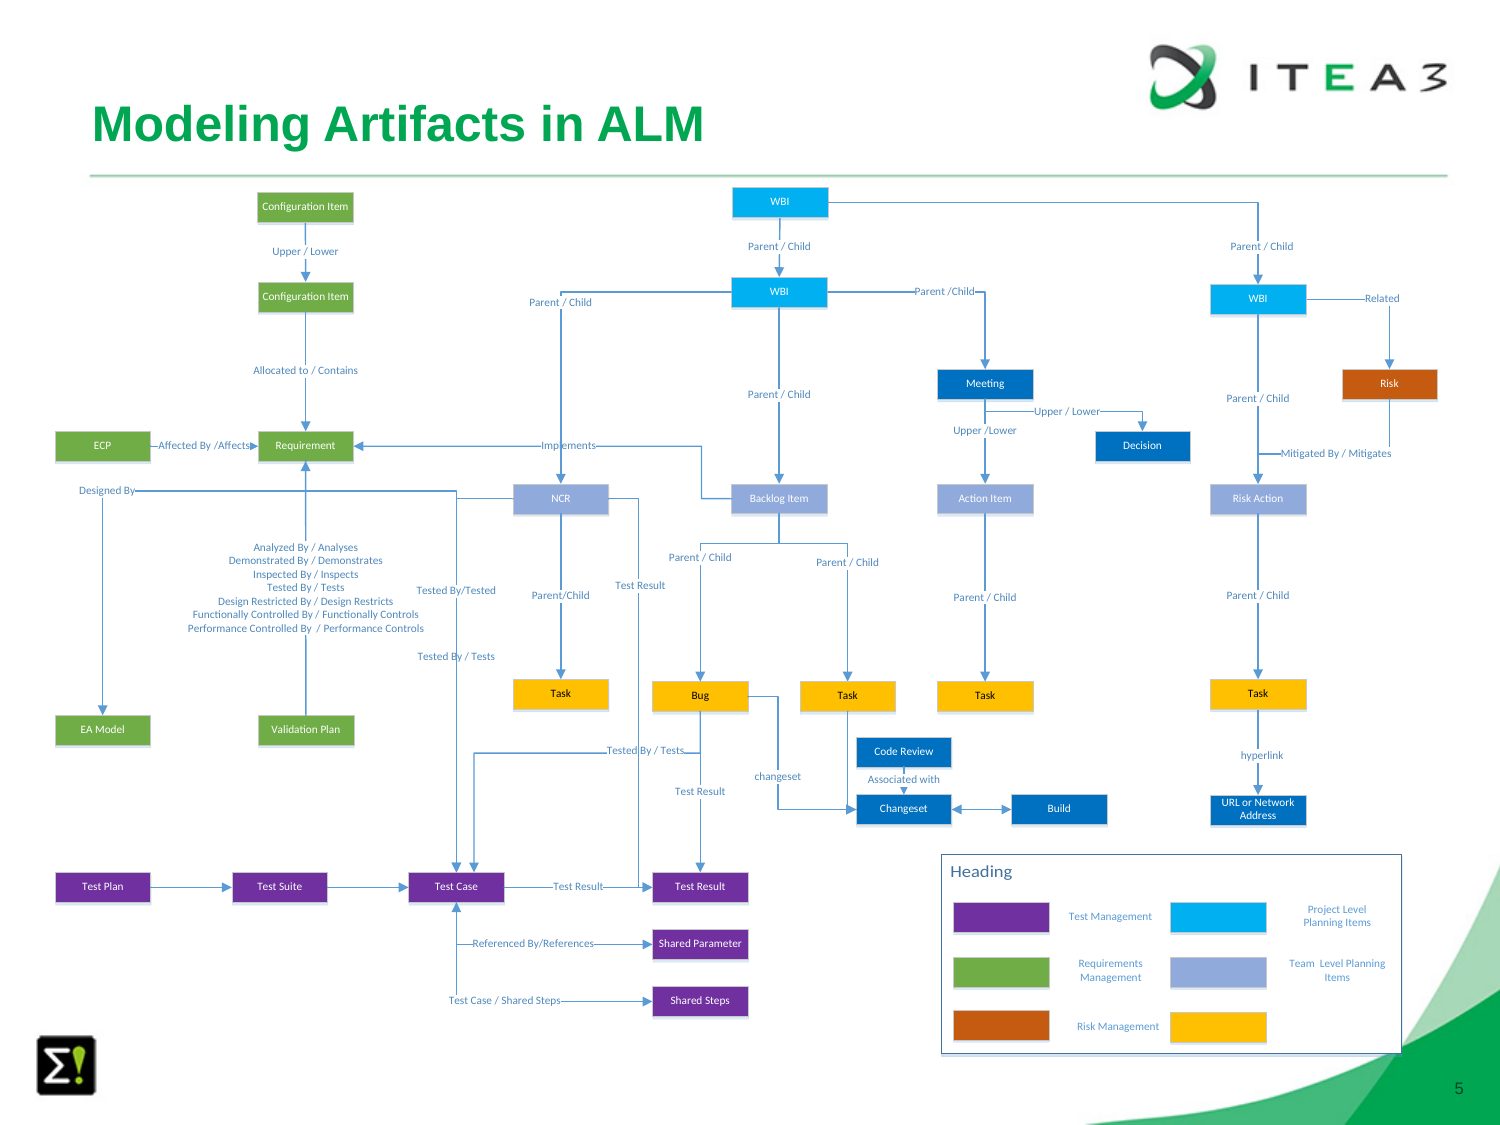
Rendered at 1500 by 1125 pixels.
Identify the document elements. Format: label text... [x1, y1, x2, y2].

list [52, 185, 1440, 1059]
picture [0, 0, 1500, 1125]
title Modeling Artifacts in ALM [76, 23, 1099, 160]
